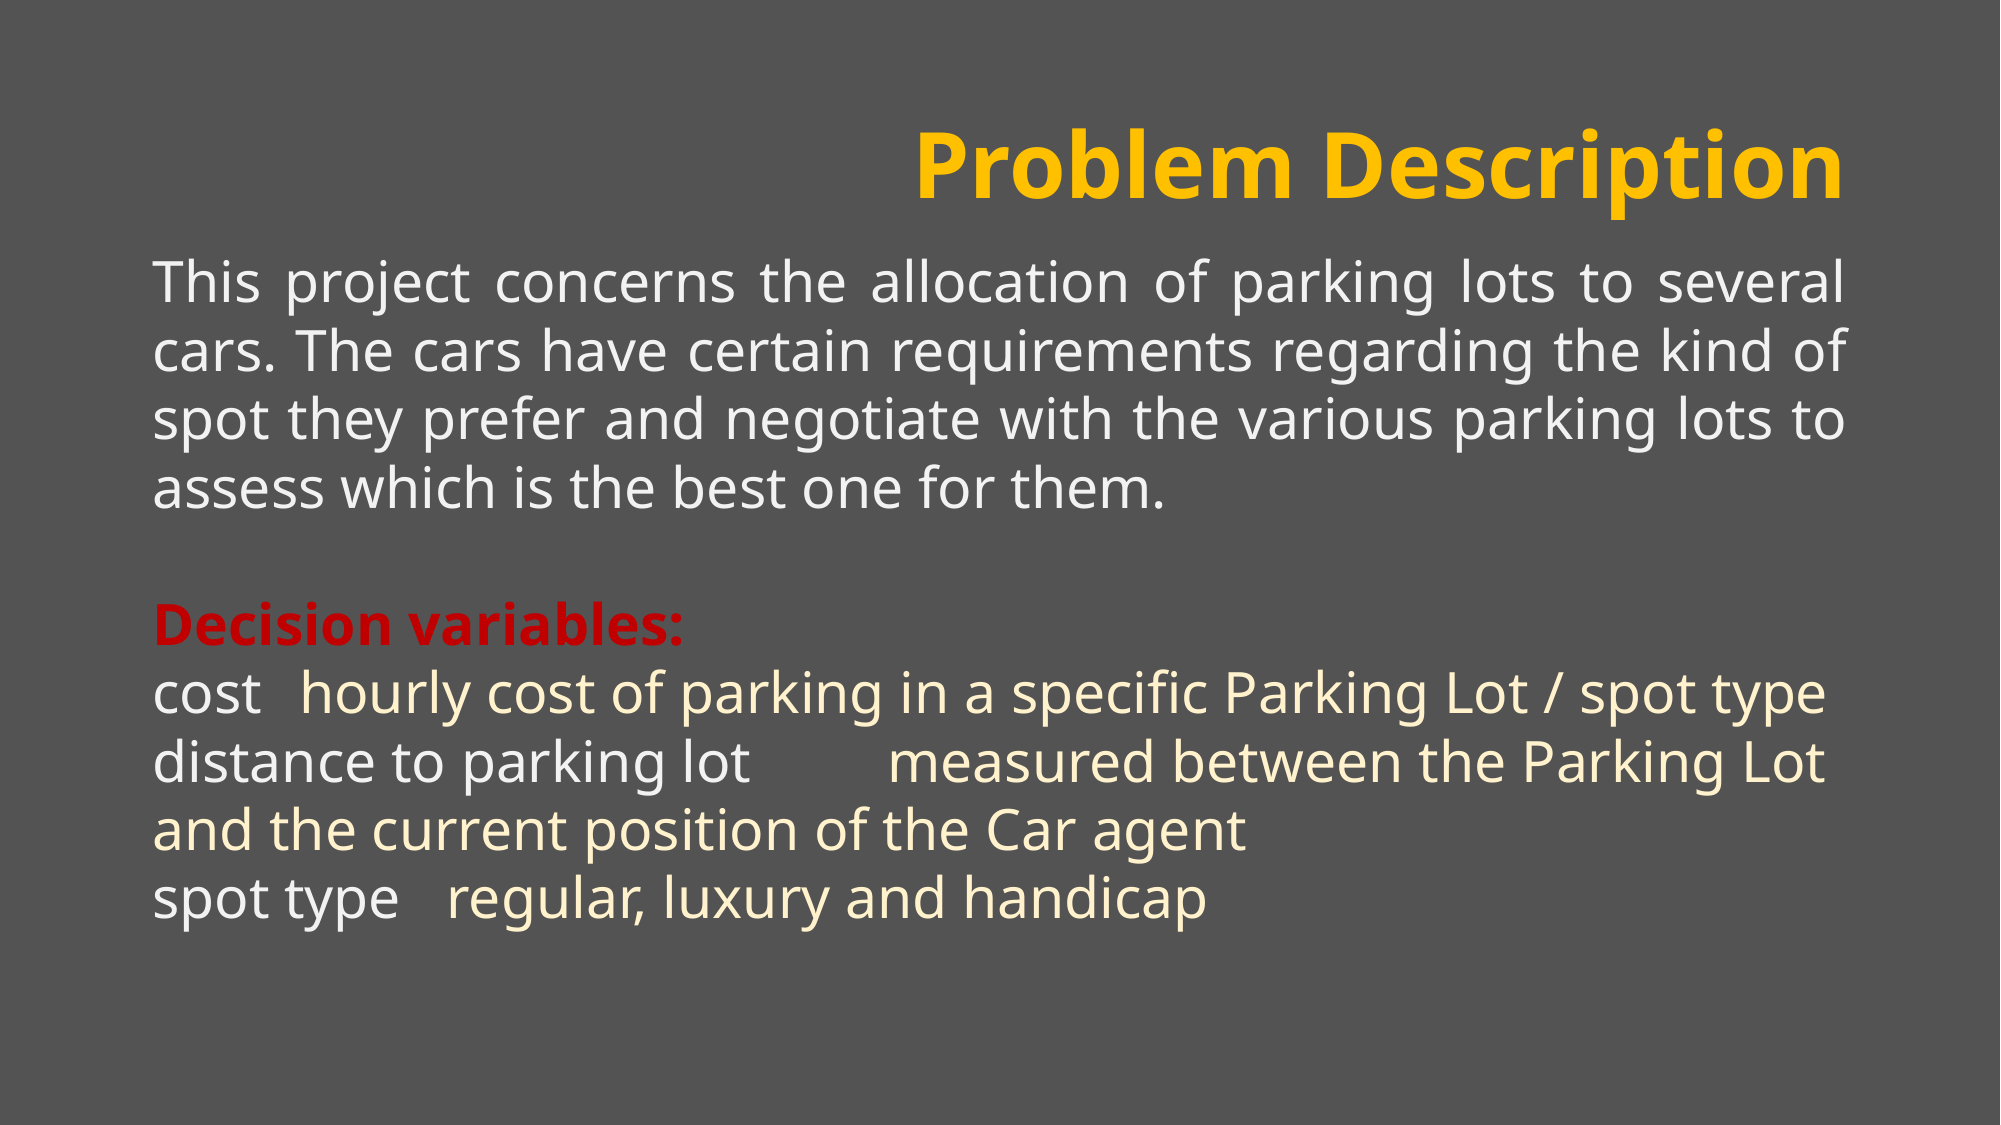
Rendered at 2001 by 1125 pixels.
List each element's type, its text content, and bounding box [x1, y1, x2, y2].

list This project concerns the allocation of parking lots to several cars. The cars have certain requirements regarding the kind of spot they prefer and negotiate with the various parking lots to assess which is the best one for them. Decision variables: cost hourly cost of parking in a specific Parking Lot / spot type distance to parking lot measured between the Parking Lot and the current position of the Car agent spot type regular, luxury and handicap [137, 238, 1863, 1014]
title Problem Description [137, 59, 1863, 238]
